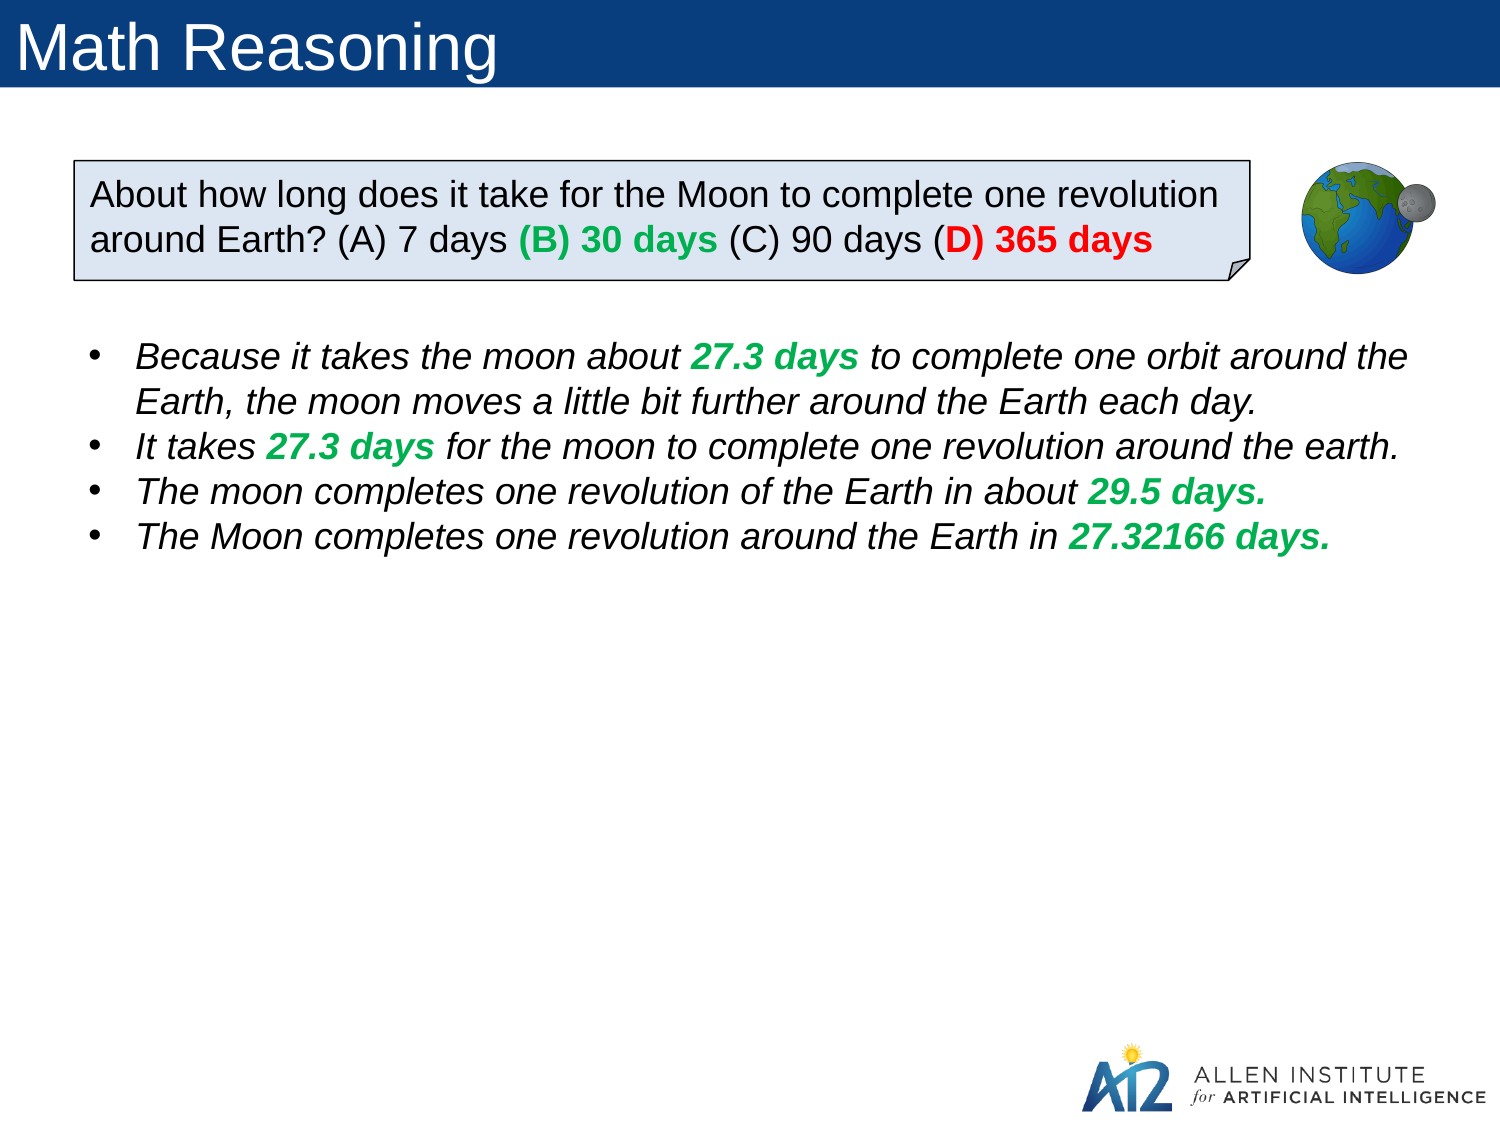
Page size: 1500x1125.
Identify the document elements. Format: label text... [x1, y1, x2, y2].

picture [1076, 1038, 1500, 1120]
text_box Because it takes the moon about 27.3 days to complete one orbit around the Earth, the moon moves a little bit further around the Earth each day. It takes 27.3 days for the moon to complete one revolution around the earth. The moon completes one revolution of the Earth in about 29.5 days. The Moon completes one revolution around the Earth in 27.32166 days. [73, 324, 1474, 610]
text_box [74, 160, 1250, 281]
picture [1299, 154, 1439, 281]
title Math Reasoning [0, 0, 1500, 88]
text_box About how long does it take for the Moon to complete one revolution around Earth? (A) 7 days (B) 30 days (C) 90 days (D) 365 days [75, 162, 1294, 268]
